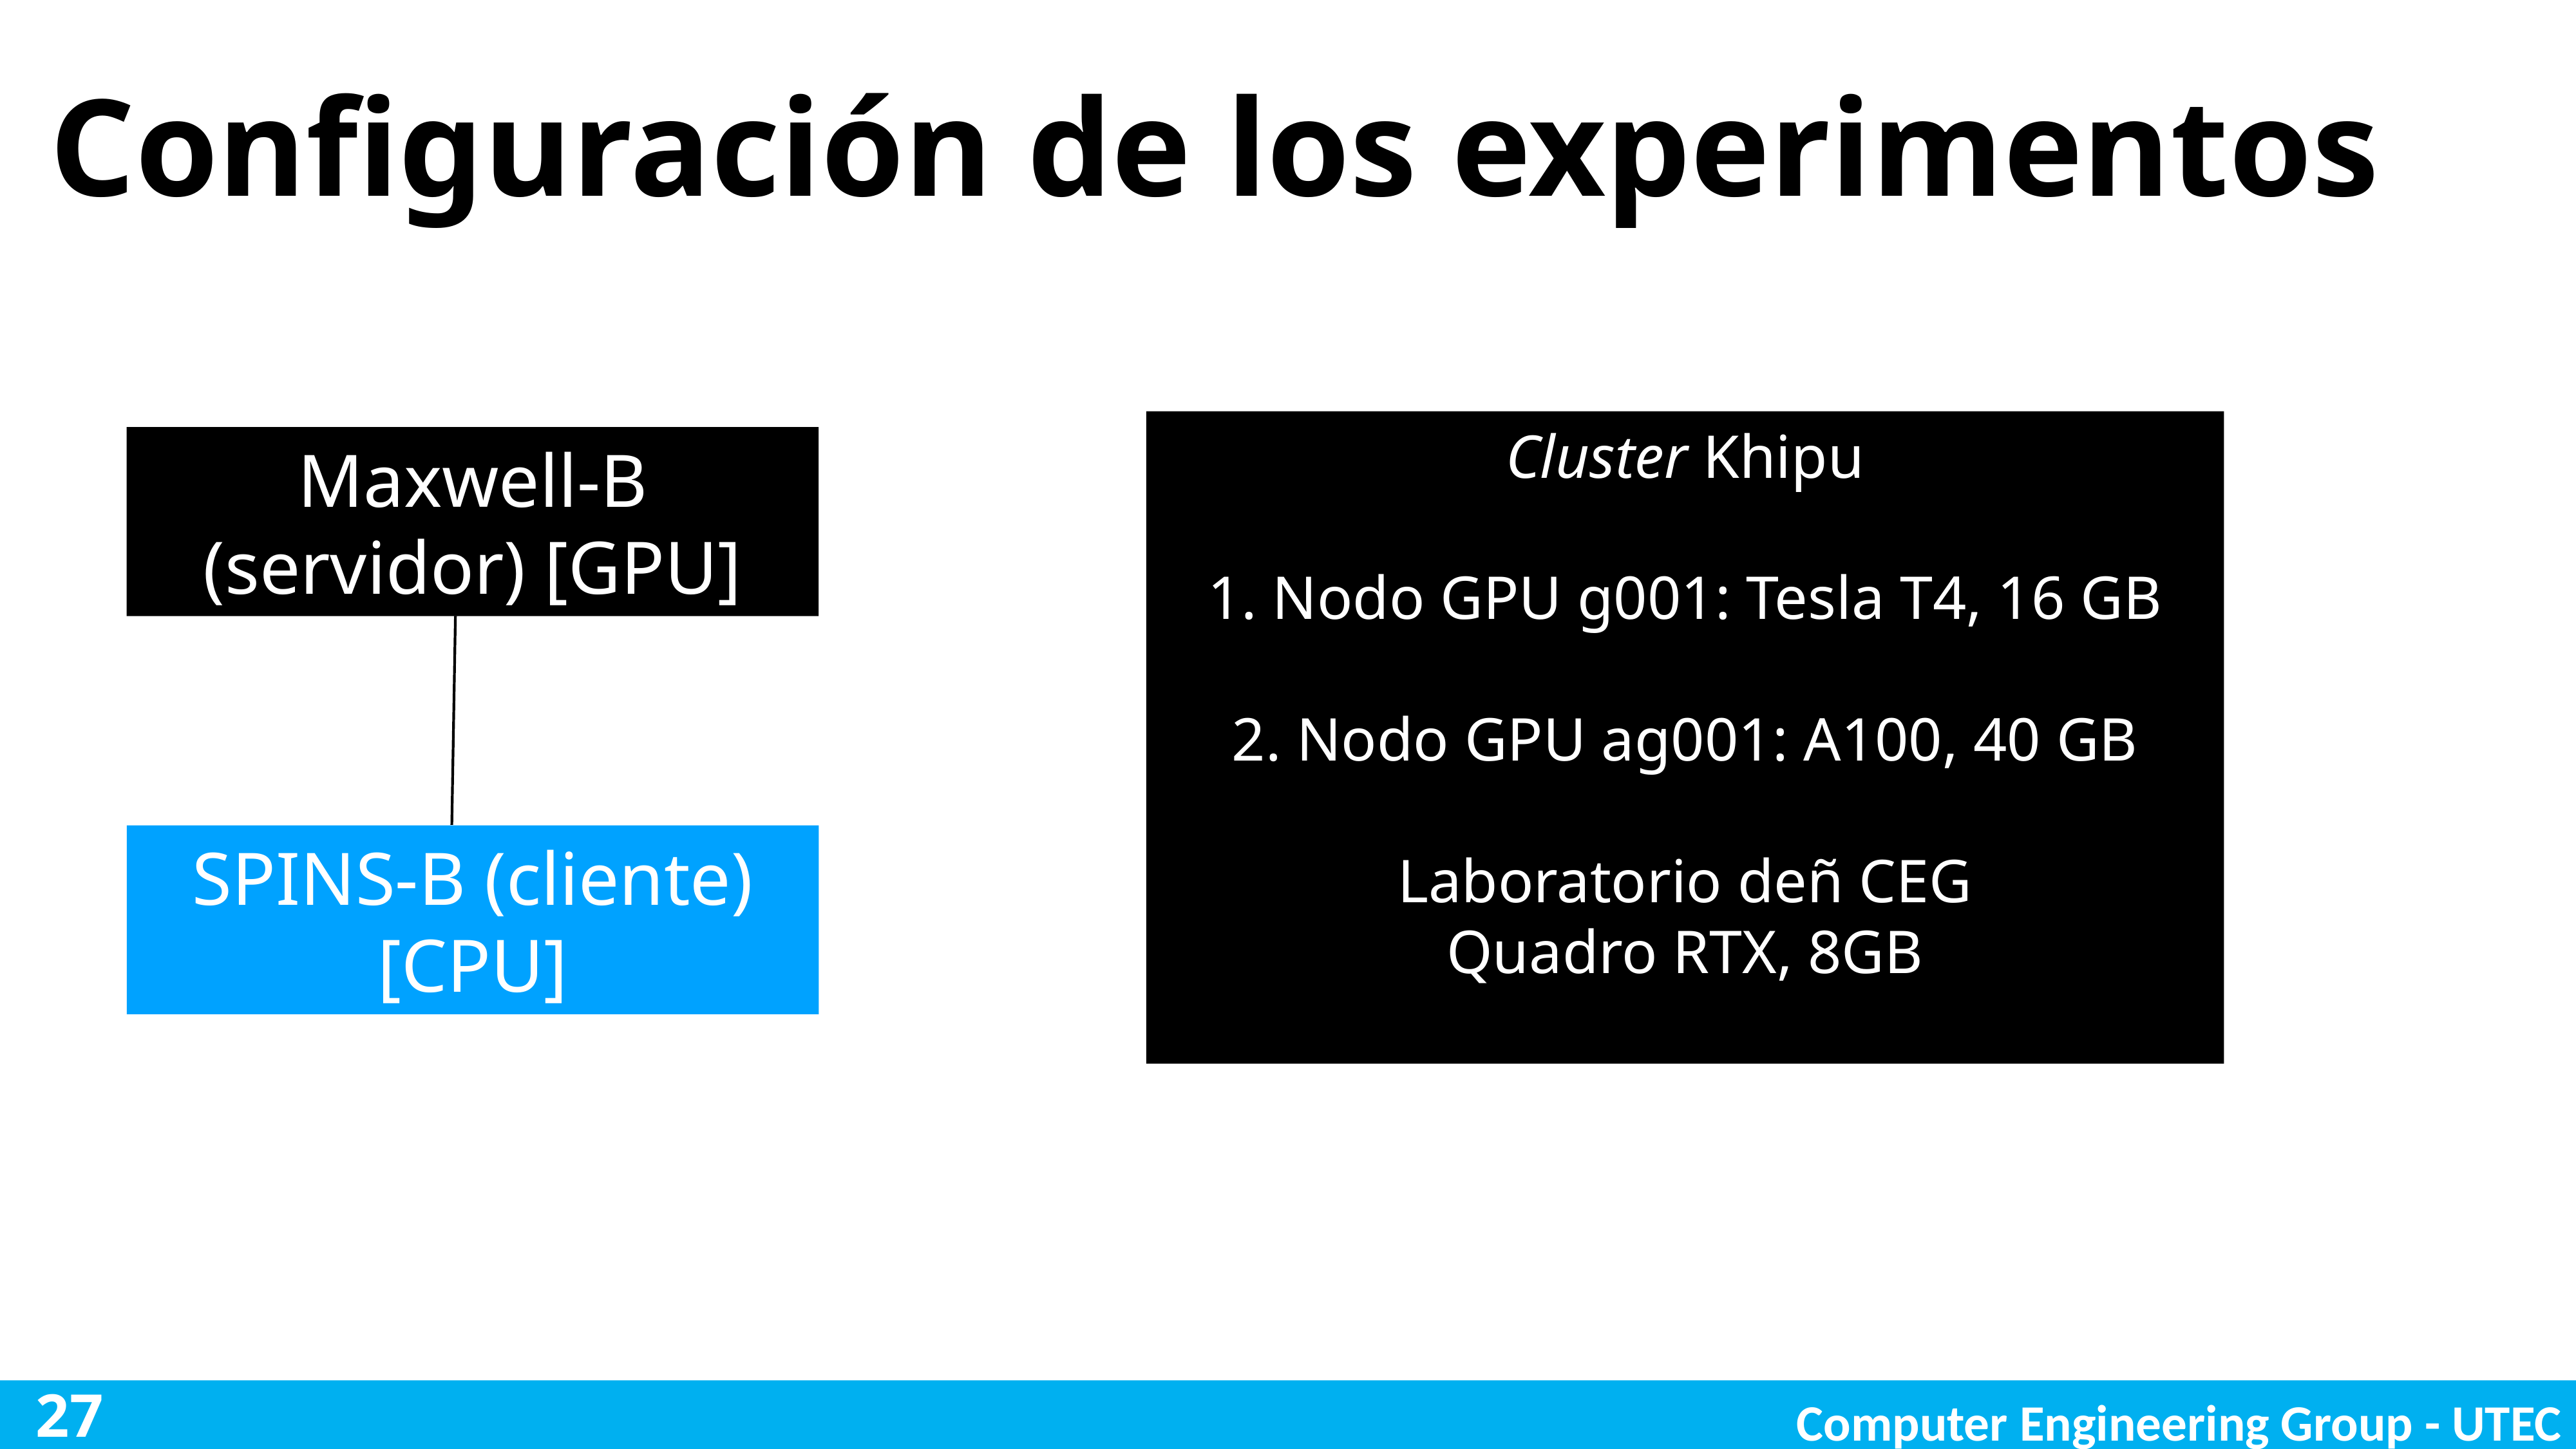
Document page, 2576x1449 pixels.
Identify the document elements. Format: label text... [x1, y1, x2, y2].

text_box Maxwell-B (servidor) [GPU] [126, 427, 819, 616]
text_box SPINS-B (cliente) [CPU] [126, 825, 819, 1014]
text_box Cluster Khipu 1. Nodo GPU g001: Tesla T4, 16 GB 2. Nodo GPU ag001: A100, 40 GB Laboratorio deñ CEG Quadro RTX, 8GB [1146, 411, 2224, 1064]
title Configuración de los experimentos [42, 24, 2532, 260]
slide_number 27 [26, 1370, 113, 1449]
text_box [451, 616, 456, 826]
